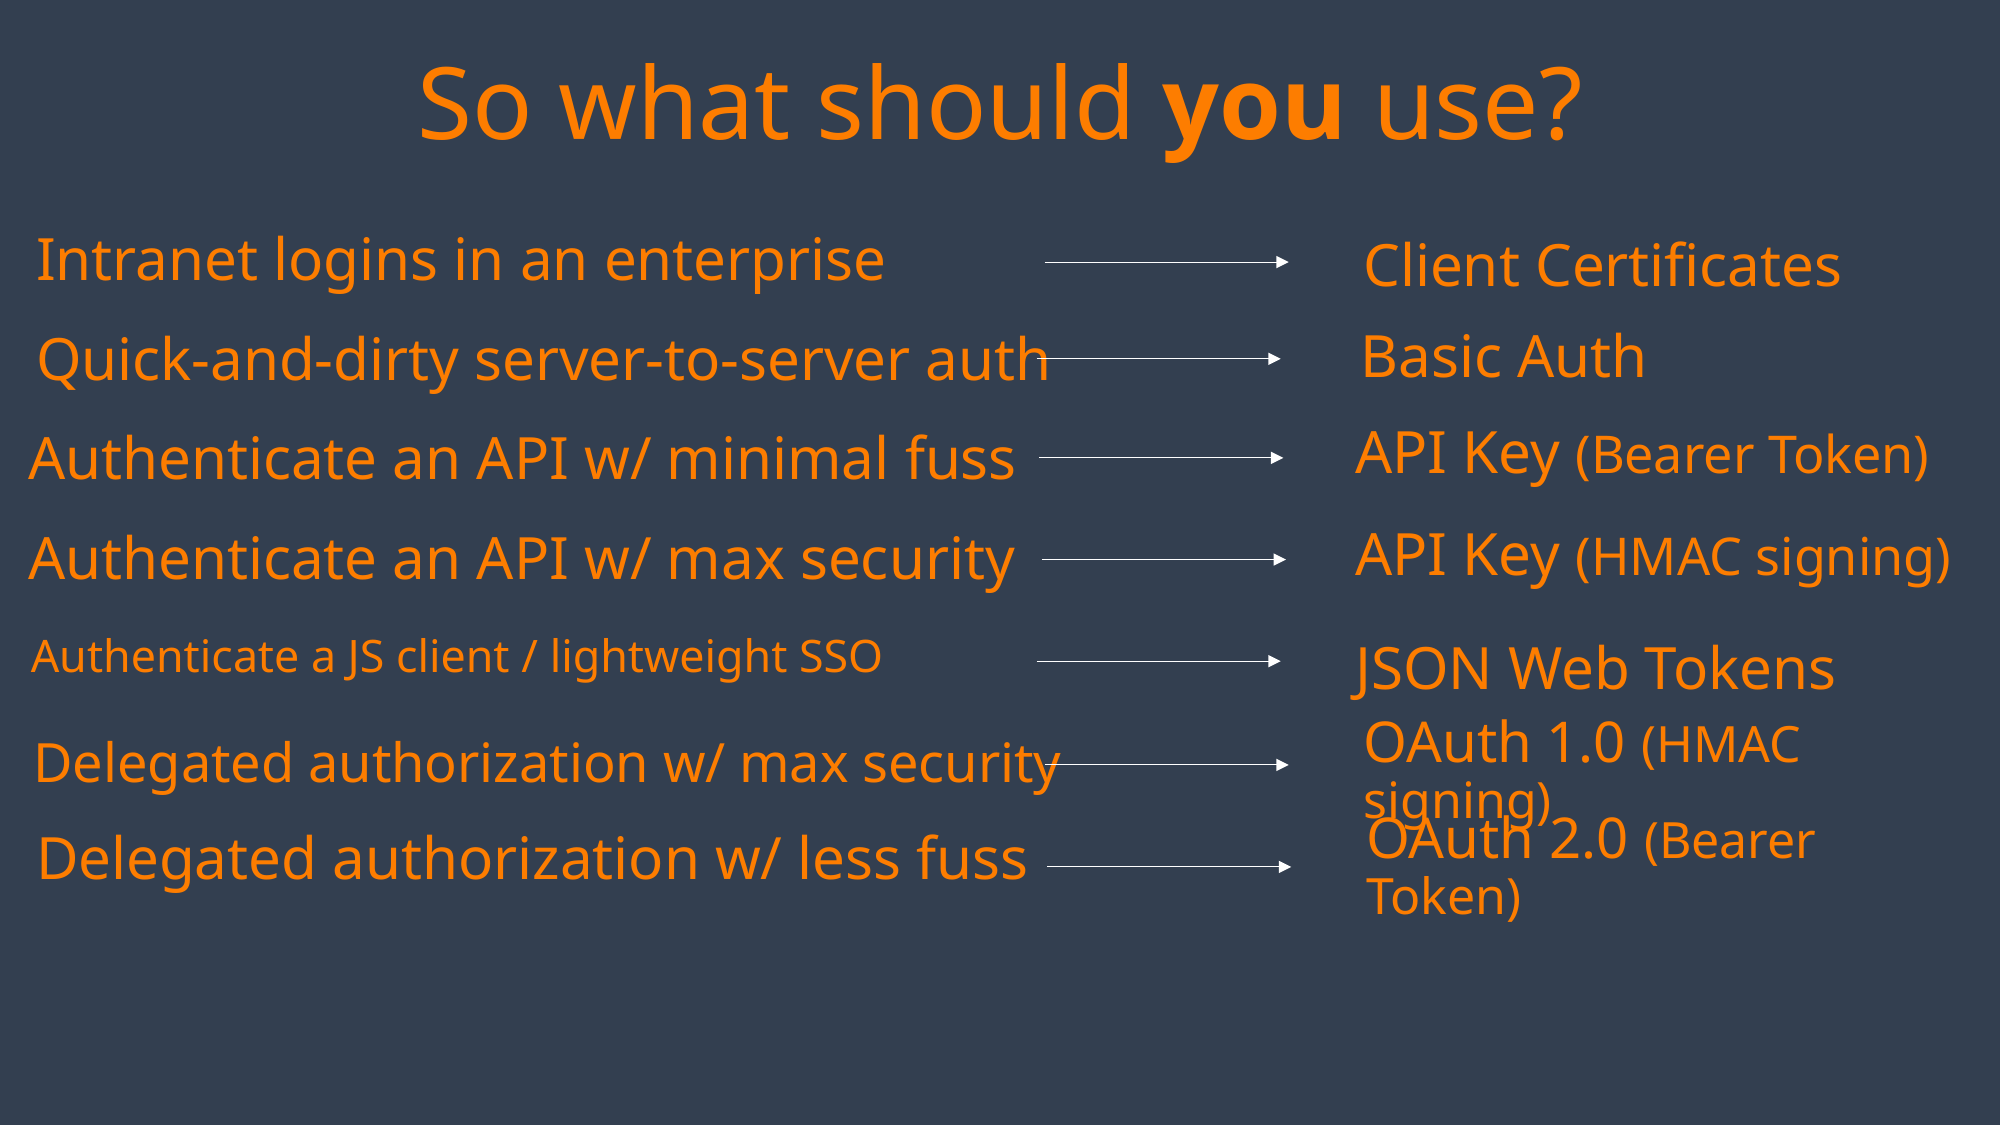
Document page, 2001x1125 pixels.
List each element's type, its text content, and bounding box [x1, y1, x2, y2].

title Intranet logins in an enterprise [21, 222, 1081, 303]
text_box Client Certificates [1348, 228, 1969, 308]
text_box Authenticate a JS client / lightweight SSO [15, 626, 1075, 717]
text_box OAuth 2.0 (Bearer Token) [1351, 827, 2000, 908]
text_box Authenticate an API w/ max security [13, 522, 1073, 611]
text_box API Key (Bearer Token) [1340, 415, 1984, 496]
text_box Quick-and-dirty server-to-server auth [21, 323, 1081, 417]
text_box Delegated authorization w/ less fuss [21, 821, 1081, 902]
text_box OAuth 1.0 (HMAC signing) [1348, 730, 1966, 811]
text_box So what should you use? [0, 0, 2000, 214]
text_box Delegated authorization w/ max security [18, 724, 1078, 805]
text_box Authenticate an API w/ minimal fuss [13, 421, 1073, 505]
text_box Basic Auth [1345, 318, 1929, 399]
text_box API Key (HMAC signing) [1340, 517, 1990, 602]
text_box JSON Web Tokens [1340, 632, 1990, 715]
